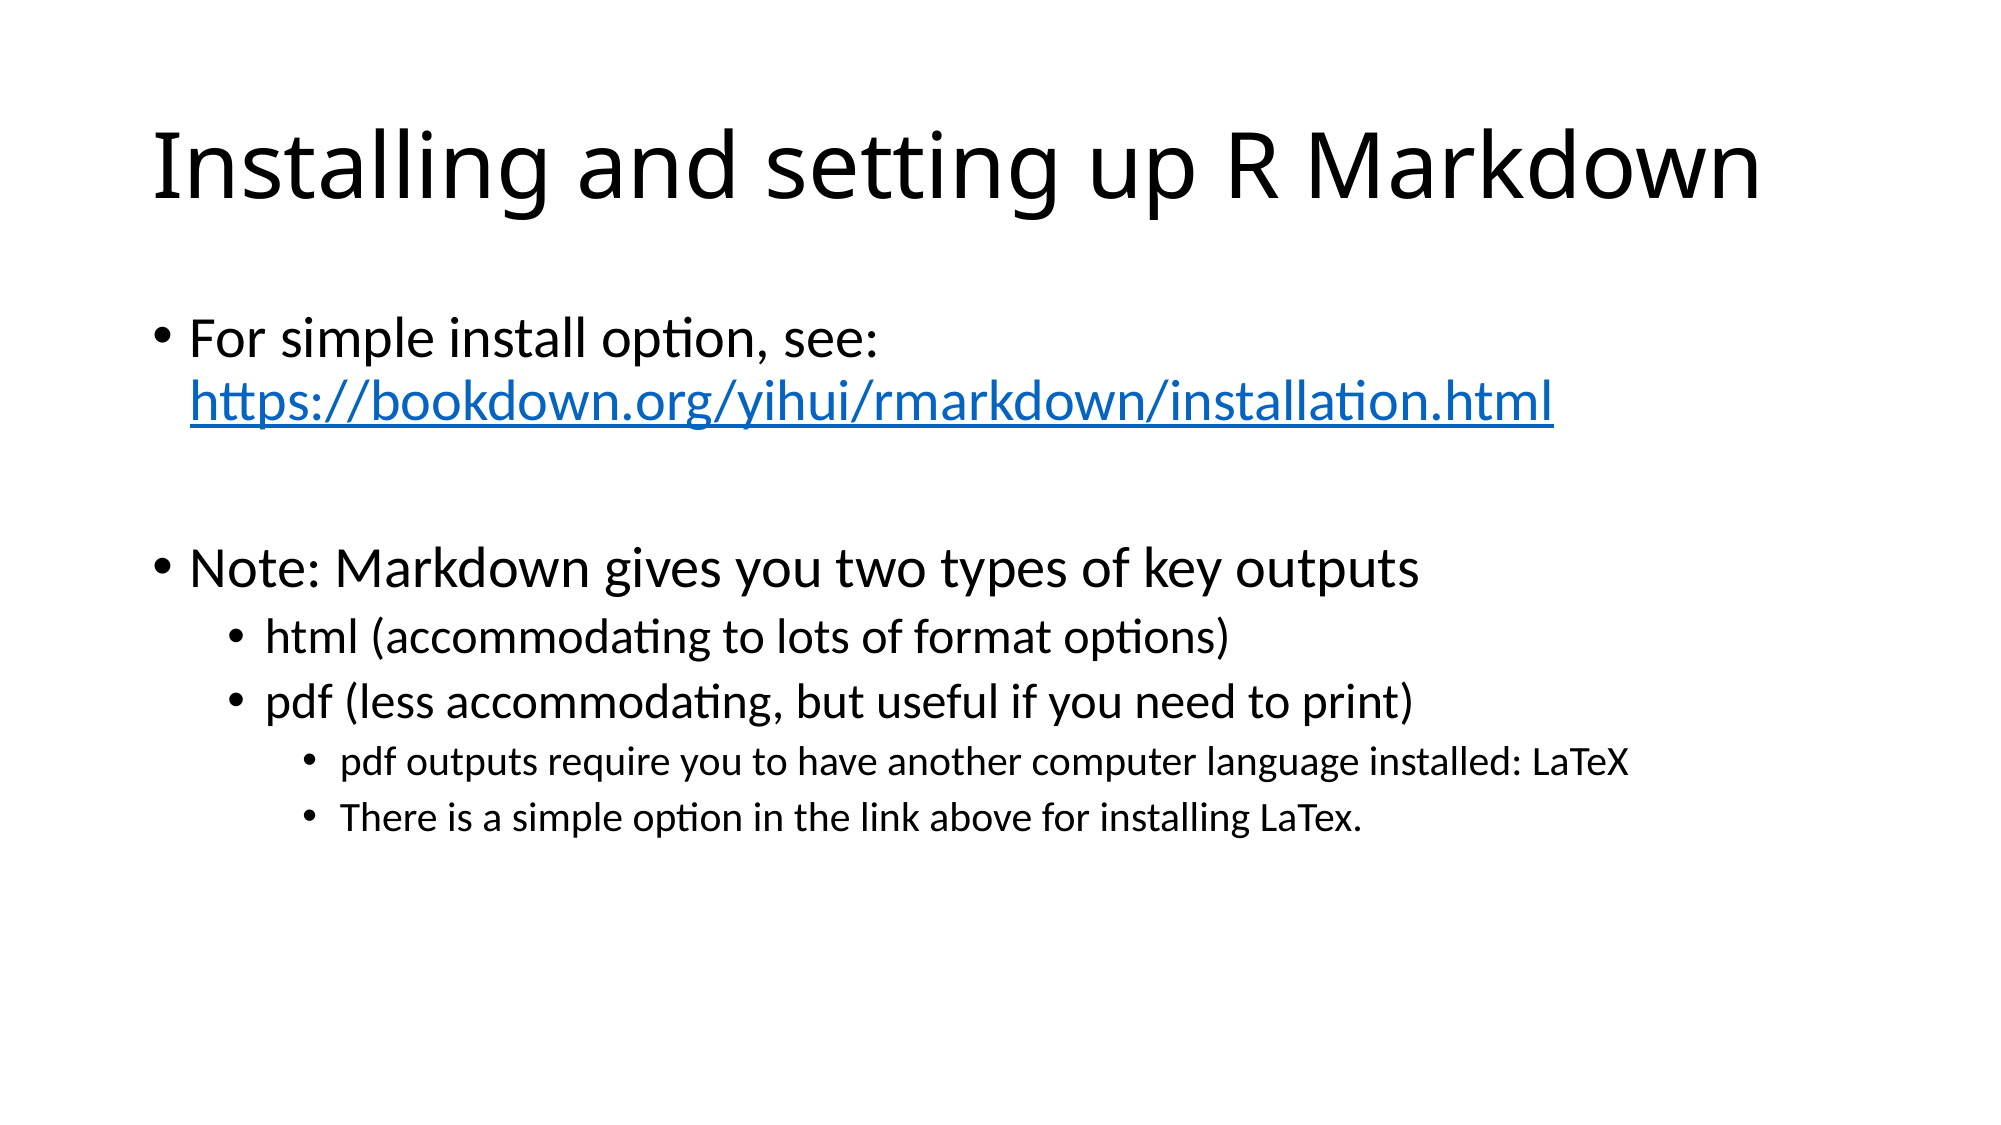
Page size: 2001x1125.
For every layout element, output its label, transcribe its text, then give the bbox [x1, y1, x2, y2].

title Installing and setting up R Markdown [137, 59, 1863, 278]
list For simple install option, see: https://bookdown.org/yihui/rmarkdown/installation.html Note: Markdown gives you two types of key outputs html (accommodating to lots of format options) pdf (less accommodating, but useful if you need to print) pdf outputs require you to have another computer language installed: LaTeX There is a simple option in the link above for installing LaTex. [137, 299, 1863, 1014]
